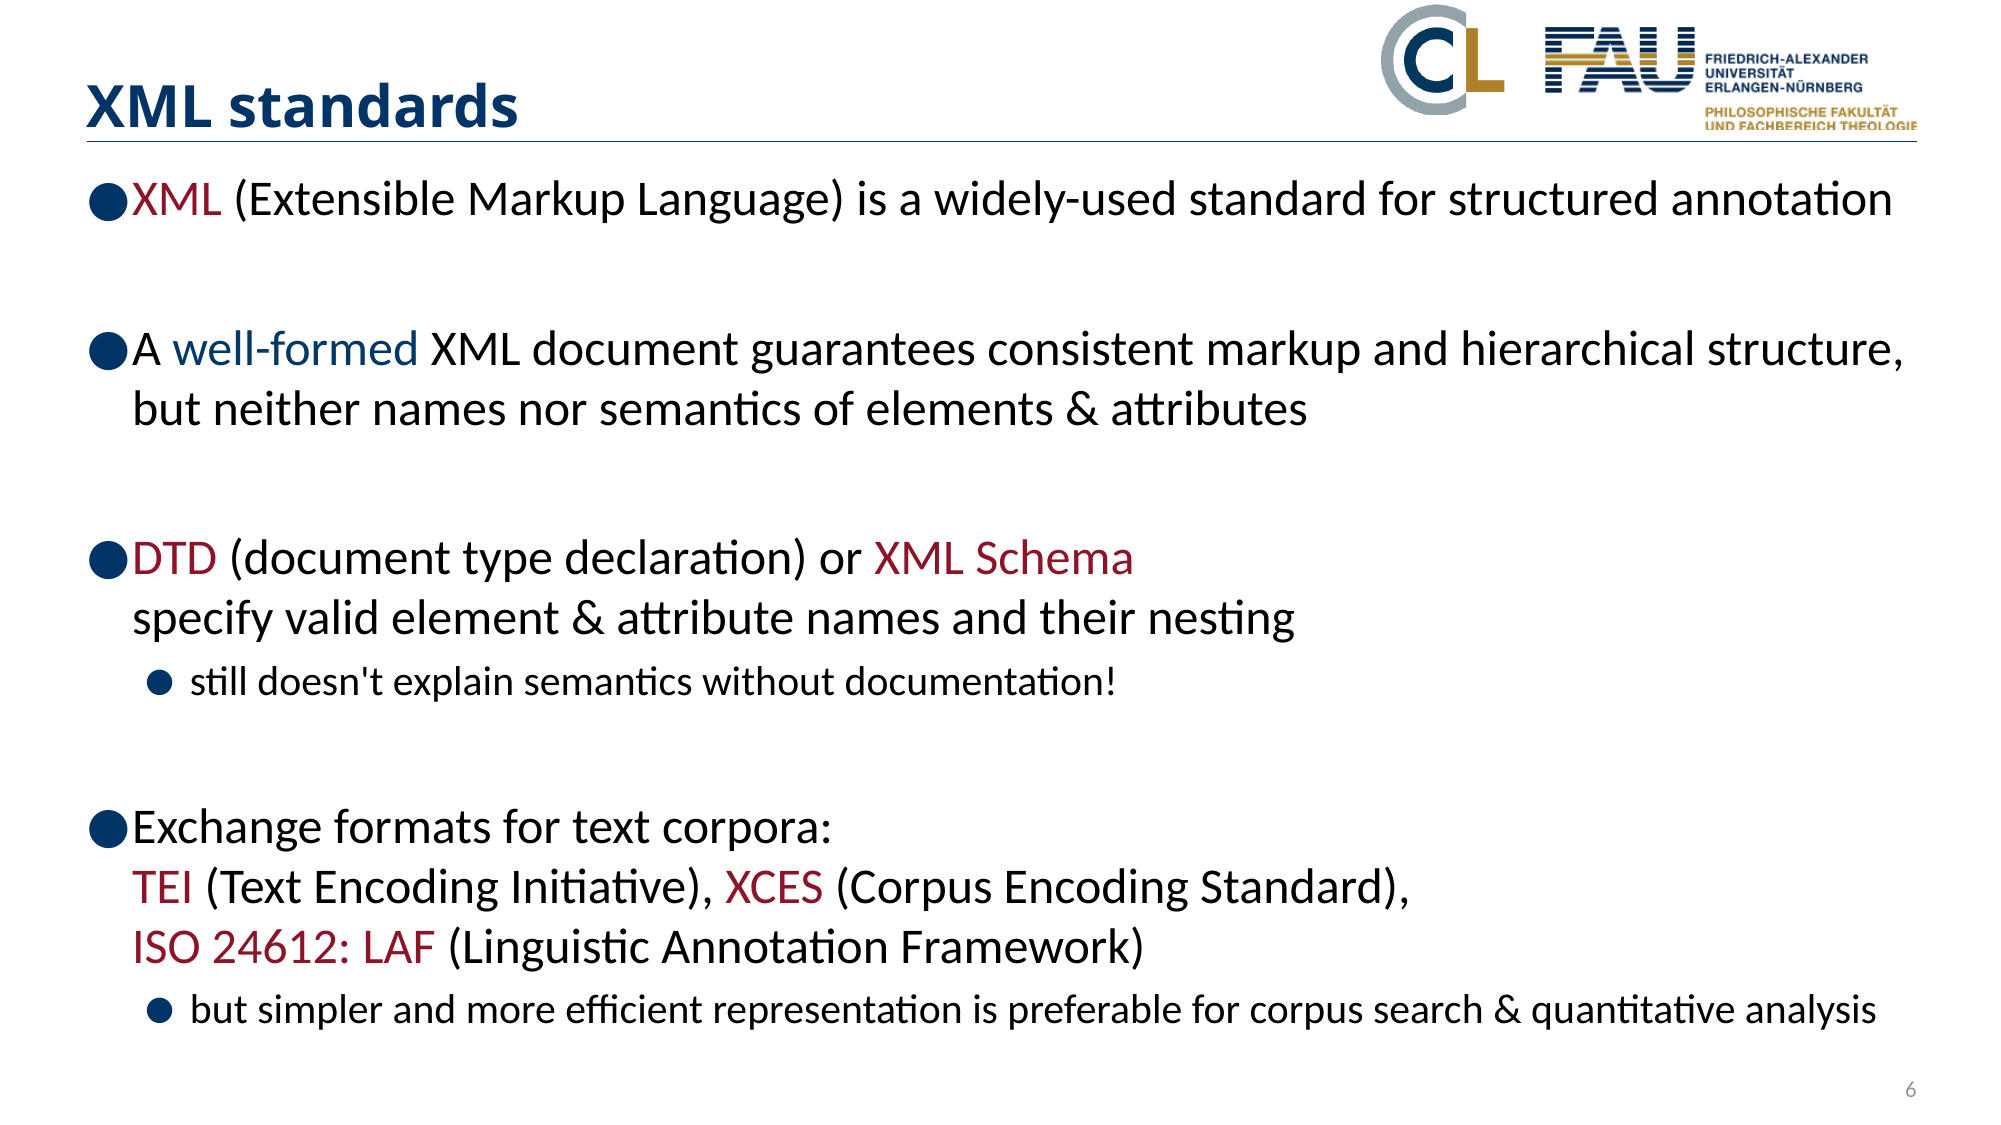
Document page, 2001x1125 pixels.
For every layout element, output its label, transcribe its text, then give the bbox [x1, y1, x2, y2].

title XML standards [86, 20, 1354, 139]
slide_number 6 [1818, 1051, 1917, 1125]
list XML (Extensible Markup Language) is a widely-used standard for structured annotation A well-formed XML document guarantees consistent markup and hierarchical structure, but neither names nor semantics of elements & attributes DTD (document type declaration) or XML Schema specify valid element & attribute names and their nesting still doesn't explain semantics without documentation! Exchange formats for text corpora: TEI (Text Encoding Initiative), XCES (Corpus Encoding Standard), ISO 24612: LAF (Linguistic Annotation Framework) but simpler and more efficient representation is preferable for corpus search & quantitative analysis [86, 165, 1917, 1052]
